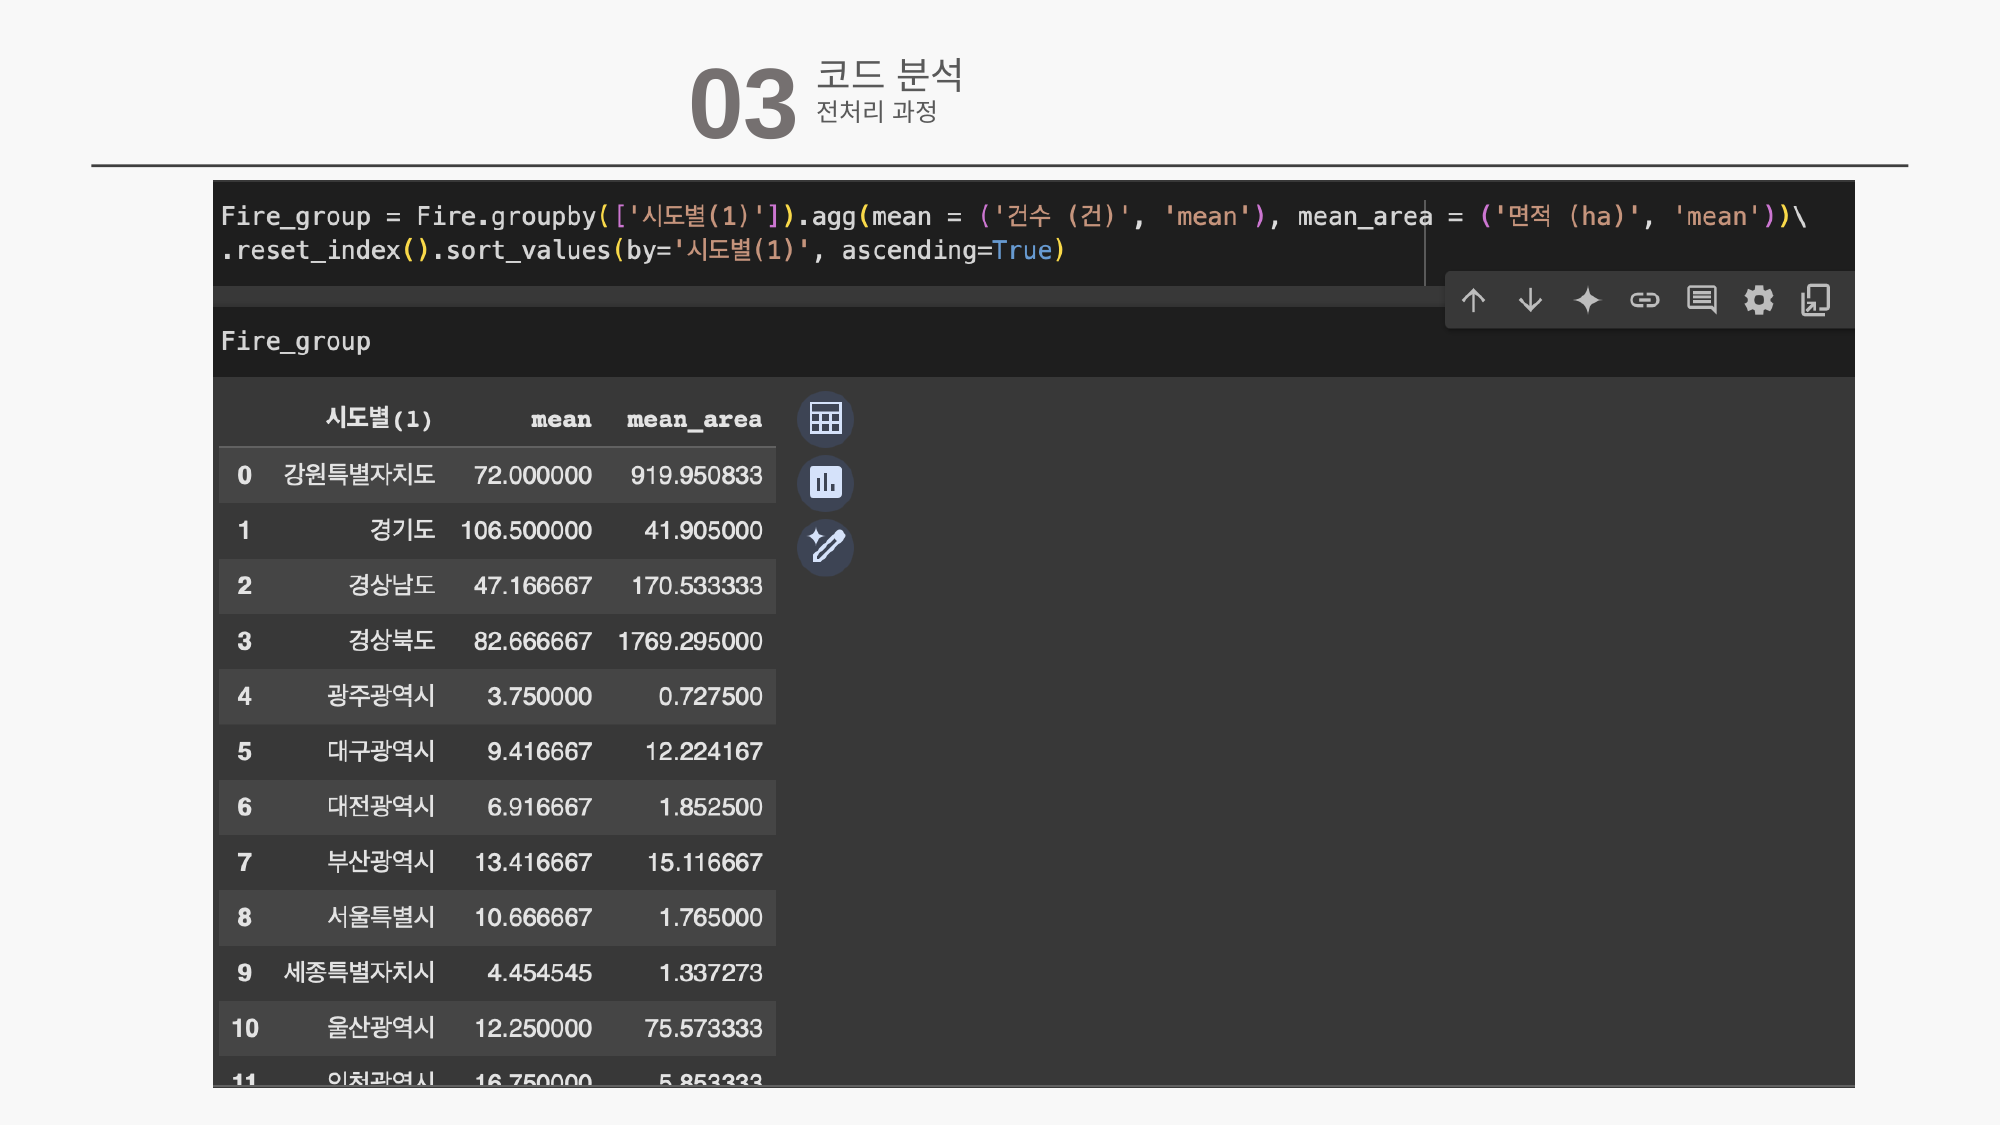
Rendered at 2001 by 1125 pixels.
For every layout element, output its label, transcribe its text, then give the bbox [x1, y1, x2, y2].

text_box [91, 164, 1909, 168]
picture [212, 179, 1855, 1089]
text_box 코드 분석 전처리 과정 [801, 44, 1327, 136]
text_box 03 [673, 30, 818, 166]
